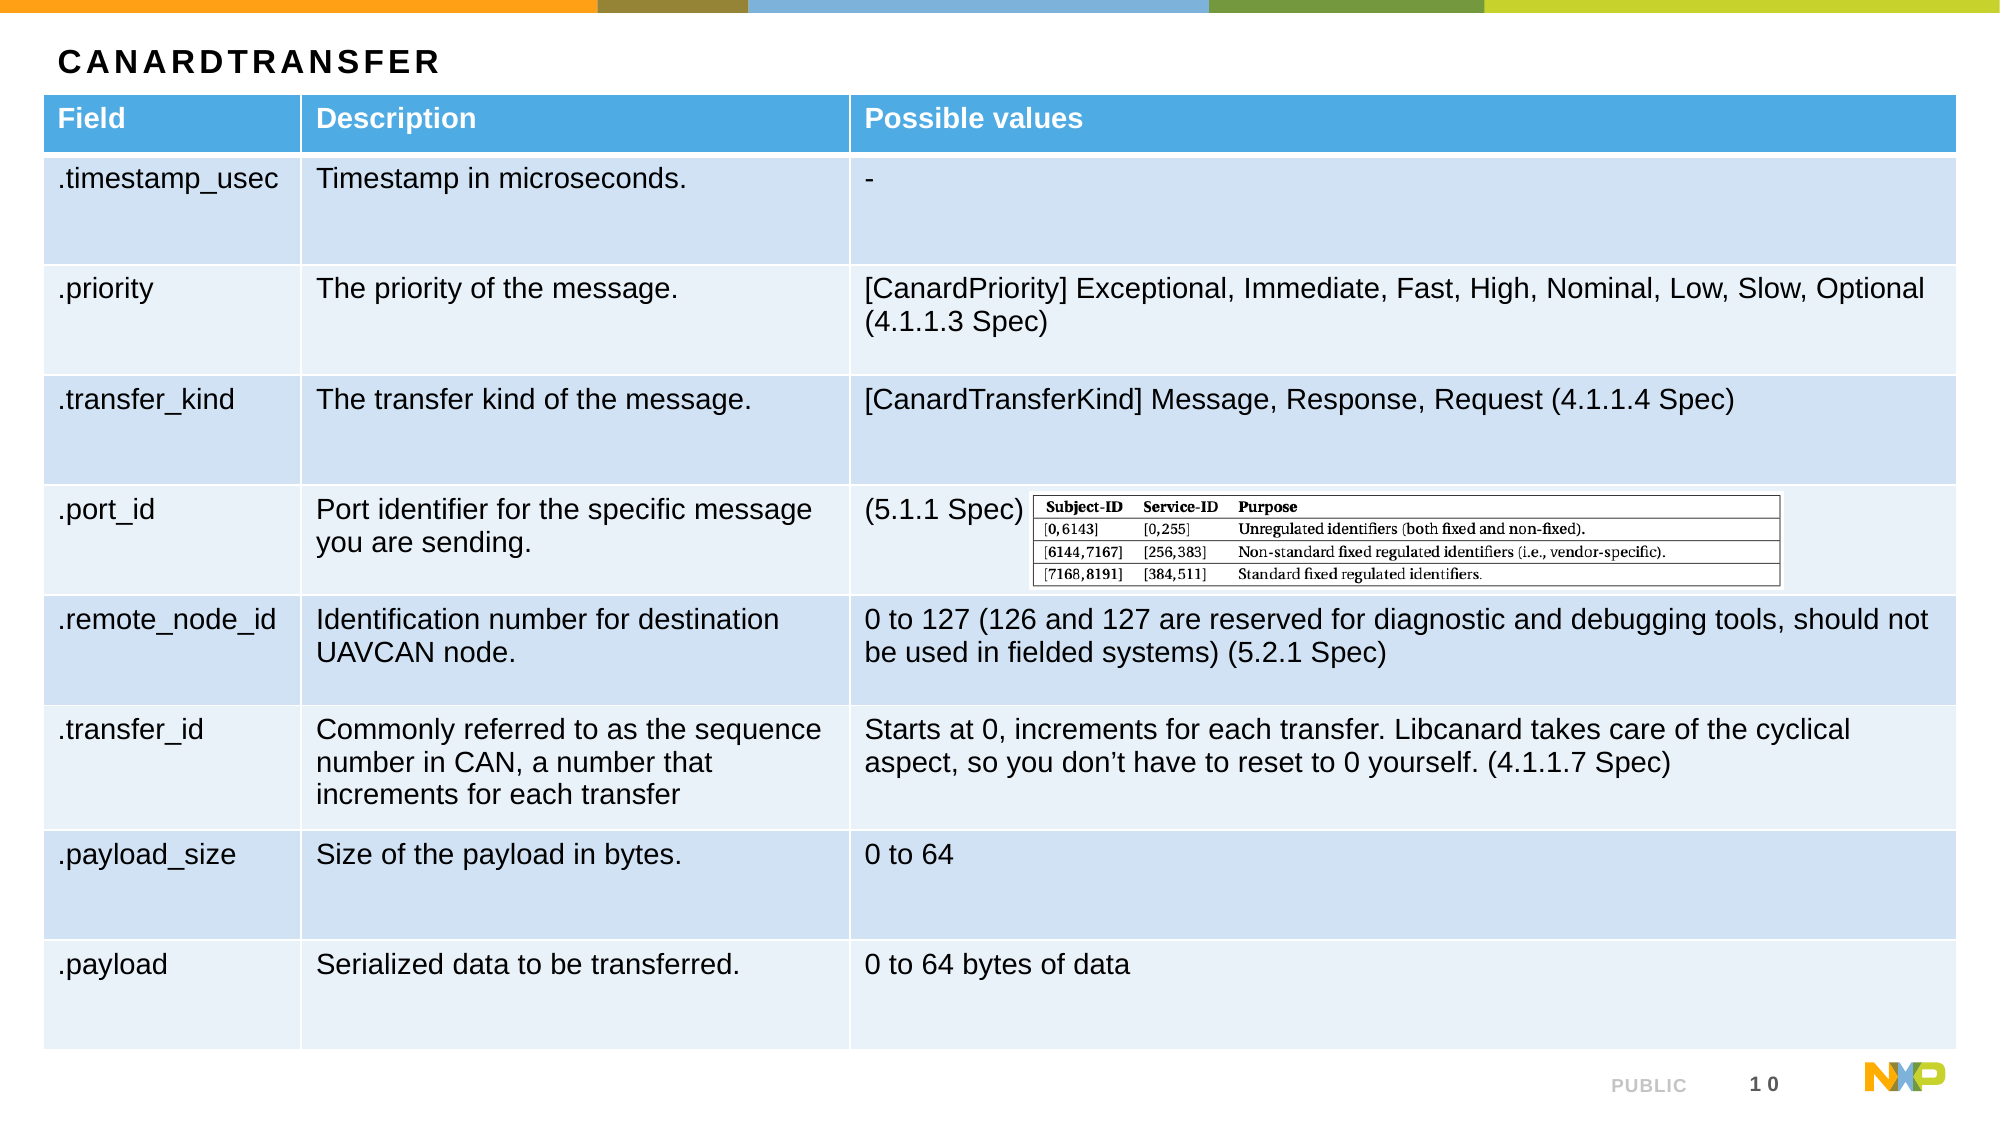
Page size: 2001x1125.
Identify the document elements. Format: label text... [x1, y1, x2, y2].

table_cell 0 to 64 [851, 831, 1956, 939]
table_cell Serialized data to be transferred. [302, 941, 849, 1049]
table_cell .transfer_id [44, 706, 300, 829]
table_cell .port_id [44, 486, 300, 594]
picture [1028, 490, 1784, 590]
table_cell 0 to 64 bytes of data [851, 941, 1956, 1049]
table_cell [CanardTransferKind] Message, Response, Request (4.1.1.4 Spec) [851, 376, 1956, 484]
table_cell [CanardPriority] Exceptional, Immediate, Fast, High, Nominal, Low, Slow, Optional (4.1.1.3 Spec) [851, 266, 1956, 374]
table_cell The transfer kind of the message. [302, 376, 849, 484]
table_header Field [44, 95, 300, 152]
table_cell .timestamp_usec [44, 158, 300, 264]
table_cell .priority [44, 266, 300, 374]
table_header Description [302, 95, 849, 152]
table_cell Size of the payload in bytes. [302, 831, 849, 939]
table_cell .payload [44, 941, 300, 1049]
table_cell Commonly referred to as the sequence number in CAN, a number that increments for each transfer [302, 706, 849, 829]
table_cell Timestamp in microseconds. [302, 158, 849, 264]
table_cell .remote_node_id [44, 596, 300, 705]
table_cell Port identifier for the specific message you are sending. [302, 486, 849, 594]
table_cell Identification number for destination UAVCAN node. [302, 596, 849, 705]
table_cell - [851, 158, 1956, 264]
table_cell The priority of the message. [302, 266, 849, 374]
table_cell Starts at 0, increments for each transfer. Libcanard takes care of the cyclical aspect, so you don’t have to reset to 0 yourself. (4.1.1.7 Spec) [851, 706, 1956, 829]
table_cell .payload_size [44, 831, 300, 939]
table_cell 0 to 127 (126 and 127 are reserved for diagnostic and debugging tools, should not be used in fielded systems) (5.2.1 Spec) [851, 596, 1956, 705]
table_cell (5.1.1 Spec) [851, 486, 1956, 594]
table_header Possible values [851, 95, 1956, 152]
table_cell .transfer_kind [44, 376, 300, 484]
title CanardTransfer [42, 32, 1976, 137]
